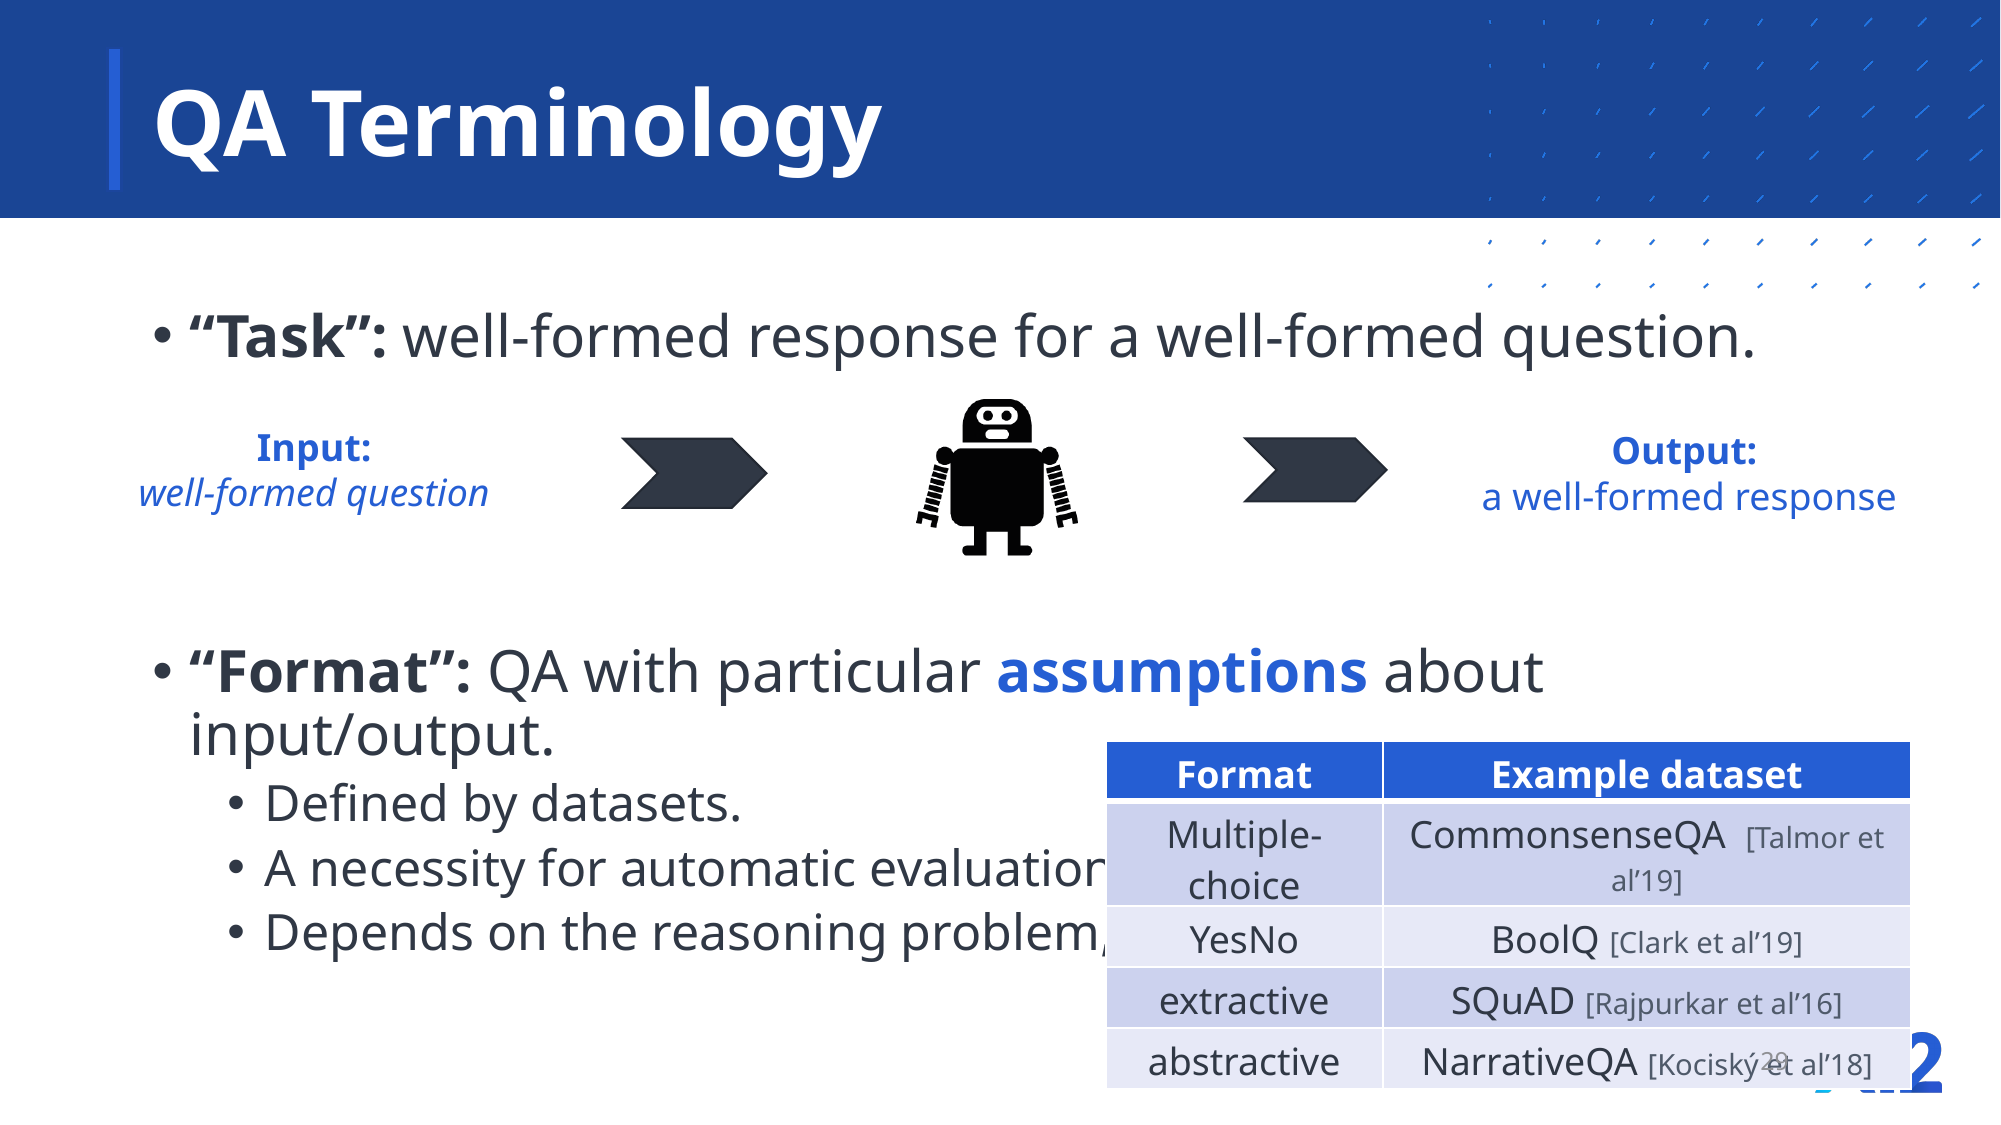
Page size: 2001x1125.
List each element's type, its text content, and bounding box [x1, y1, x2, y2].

table_cell SQuAD [Rajpurkar et al’16] [1384, 968, 1910, 1027]
title QA Terminology [137, 47, 1863, 206]
table_cell YesNo [1107, 907, 1382, 966]
slide_number 29 [1716, 1032, 1804, 1093]
table_cell CommonsenseQA [Talmor et al’19] [1384, 804, 1910, 905]
table_cell abstractive [1107, 1029, 1382, 1088]
table_header Example dataset [1384, 742, 1910, 798]
table_cell Multiple-choice [1107, 804, 1382, 905]
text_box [103, 369, 1915, 584]
table_cell NarrativeQA [Kociský et al’18] [1384, 1029, 1910, 1088]
table_header Format [1107, 742, 1382, 798]
list “Task”: well-formed response for a well-formed question. “Format”: QA with particular assumptions about input/output. Defined by datasets. A necessity for automatic evaluation. Depends on the reasoning problem, too. [137, 584, 1863, 1014]
list “Task”: well-formed response for a well-formed question. “Format”: QA with particular assumptions about input/output. Defined by datasets. A necessity for automatic evaluation. Depends on the reasoning problem, too. [137, 299, 1863, 369]
picture [1831, 1032, 1942, 1093]
picture [1487, 0, 2000, 289]
table_cell BoolQ [Clark et al’19] [1384, 907, 1910, 966]
table_cell extractive [1107, 968, 1382, 1027]
